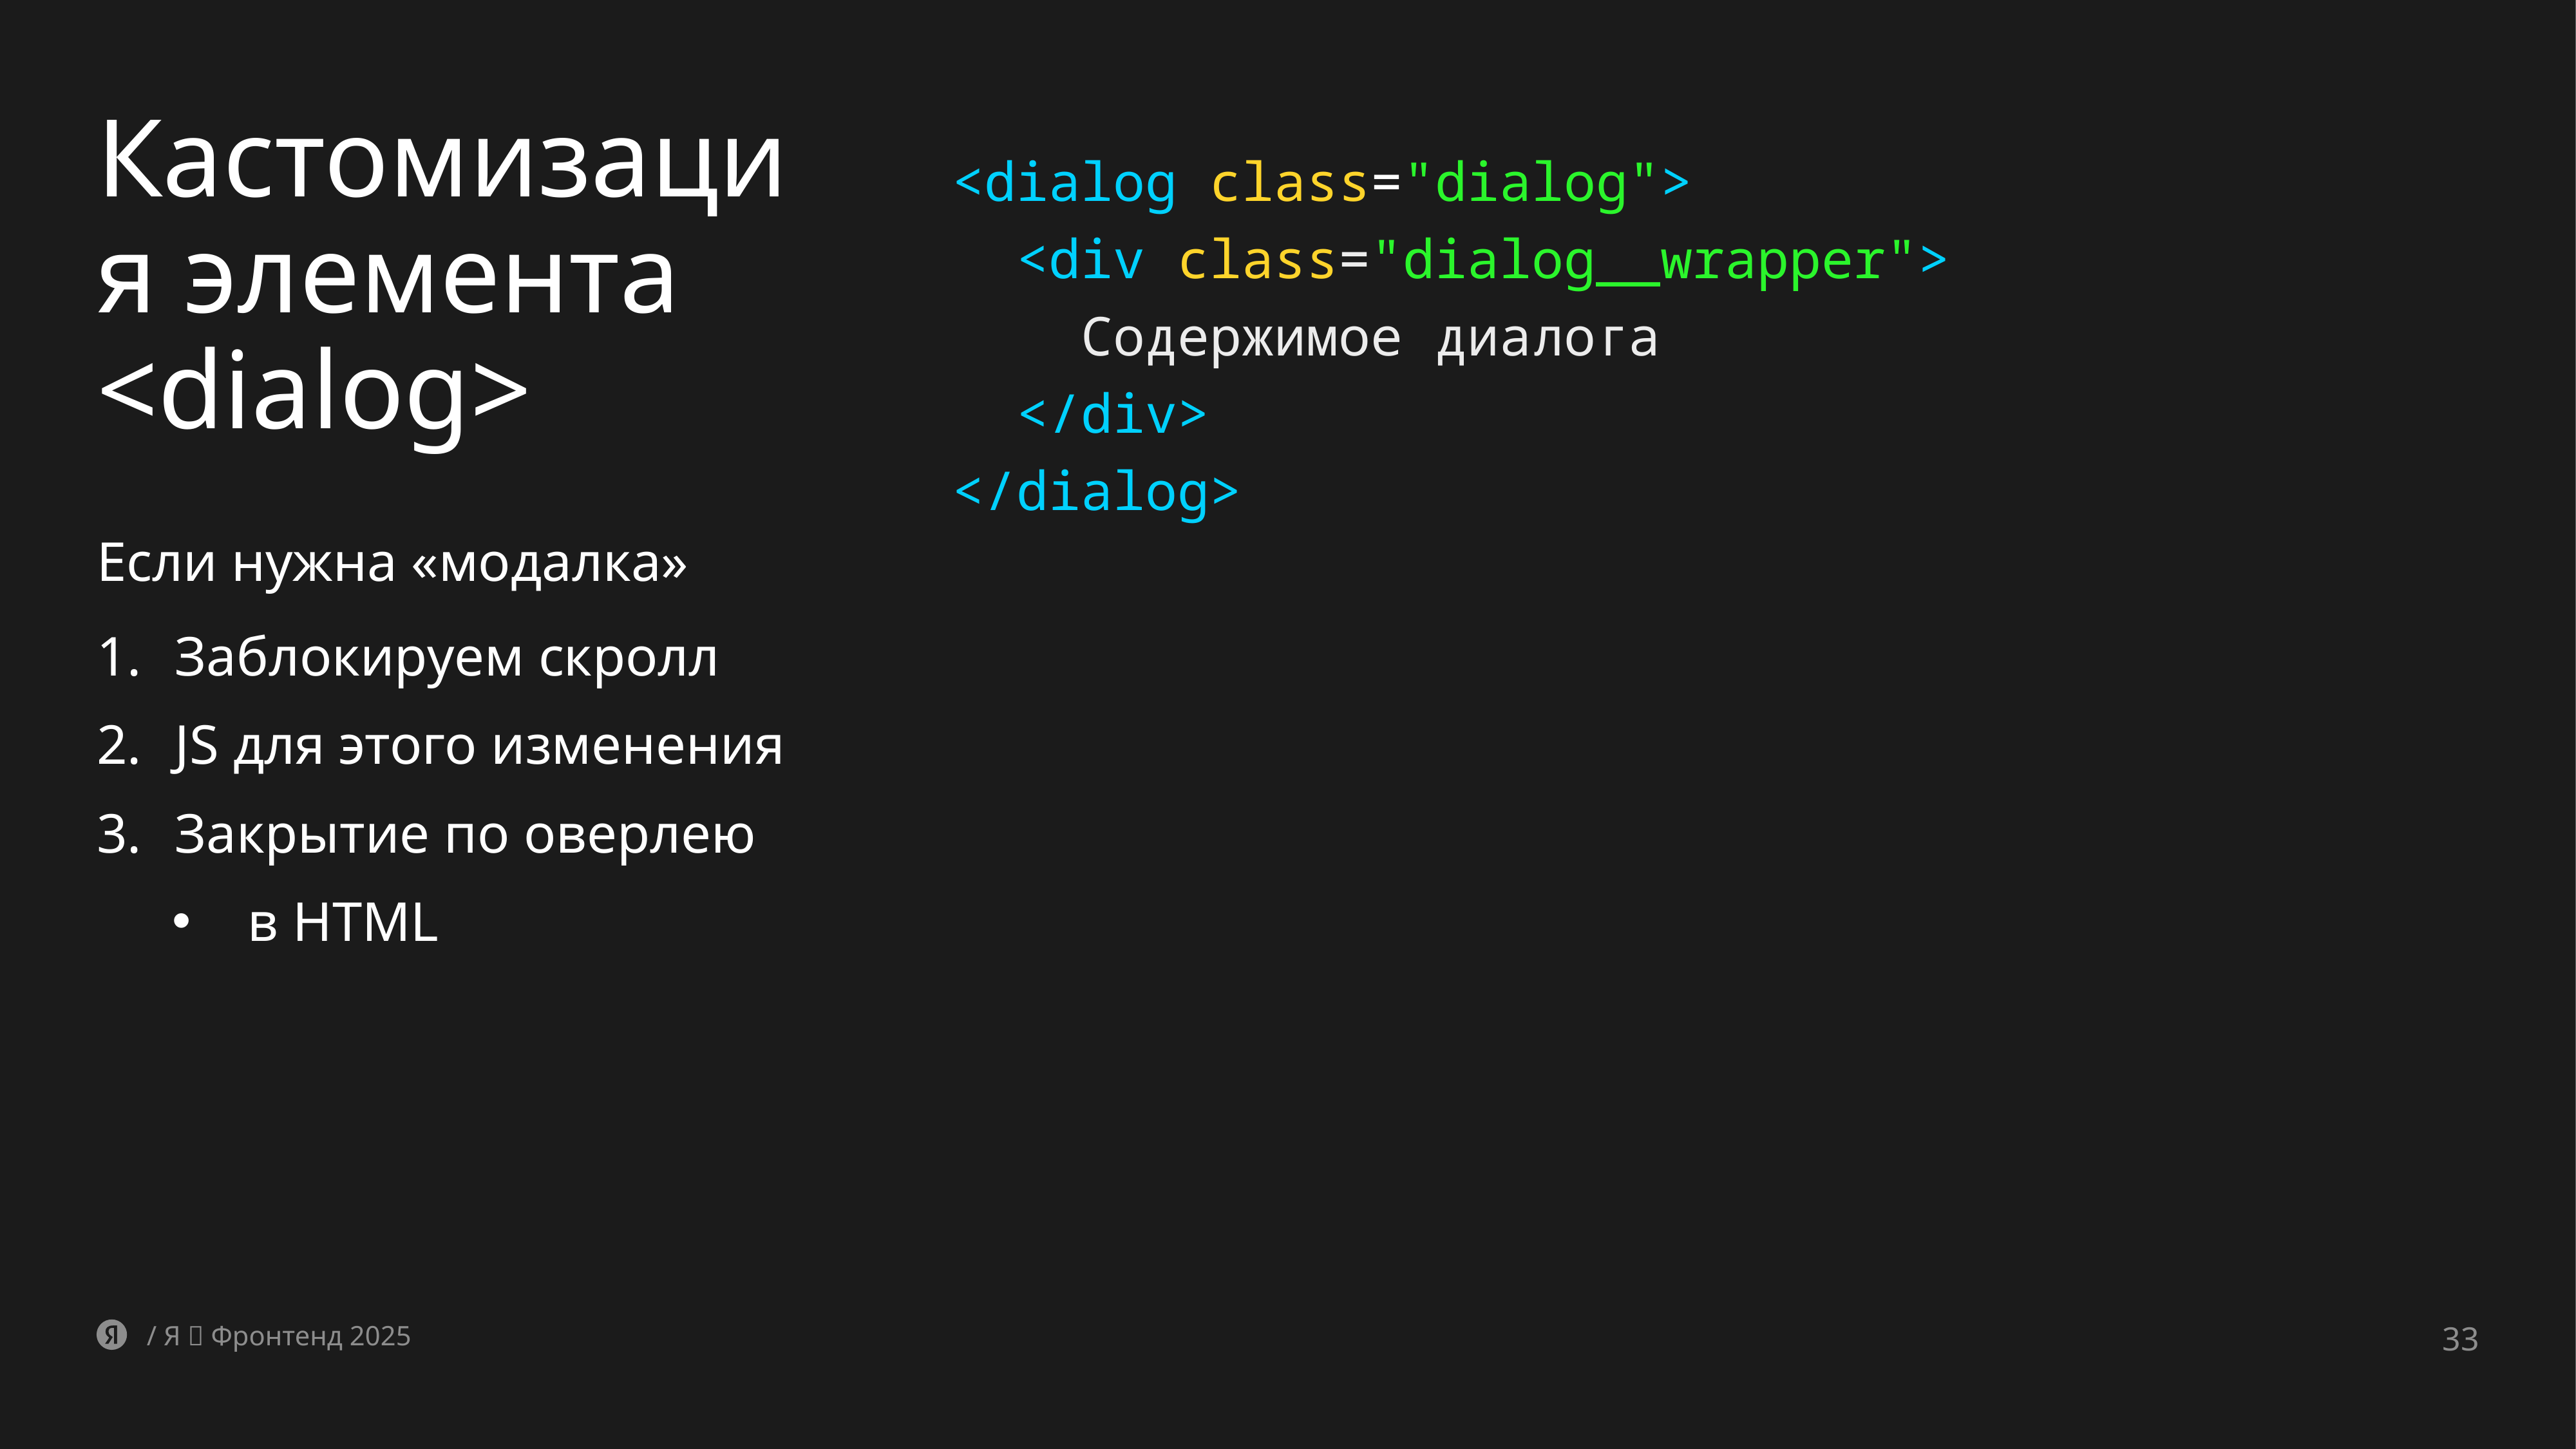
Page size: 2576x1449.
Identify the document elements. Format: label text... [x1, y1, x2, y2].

list <dialog class="dialog"> <div class="dialog__wrapper"> Содержимое диалога </div> </dialog> [907, 97, 2477, 1294]
title Кастомизация элемента <dialog> [97, 97, 809, 480]
footer / Я 💛 Фронтенд 2025 [146, 1318, 1718, 1351]
list Заблокируем скролл JS для этого изменения Закрытие по оверлею в HTML [97, 621, 809, 1247]
list Если нужна «модалка» [97, 527, 809, 593]
slide_number 33 [2325, 1318, 2479, 1358]
